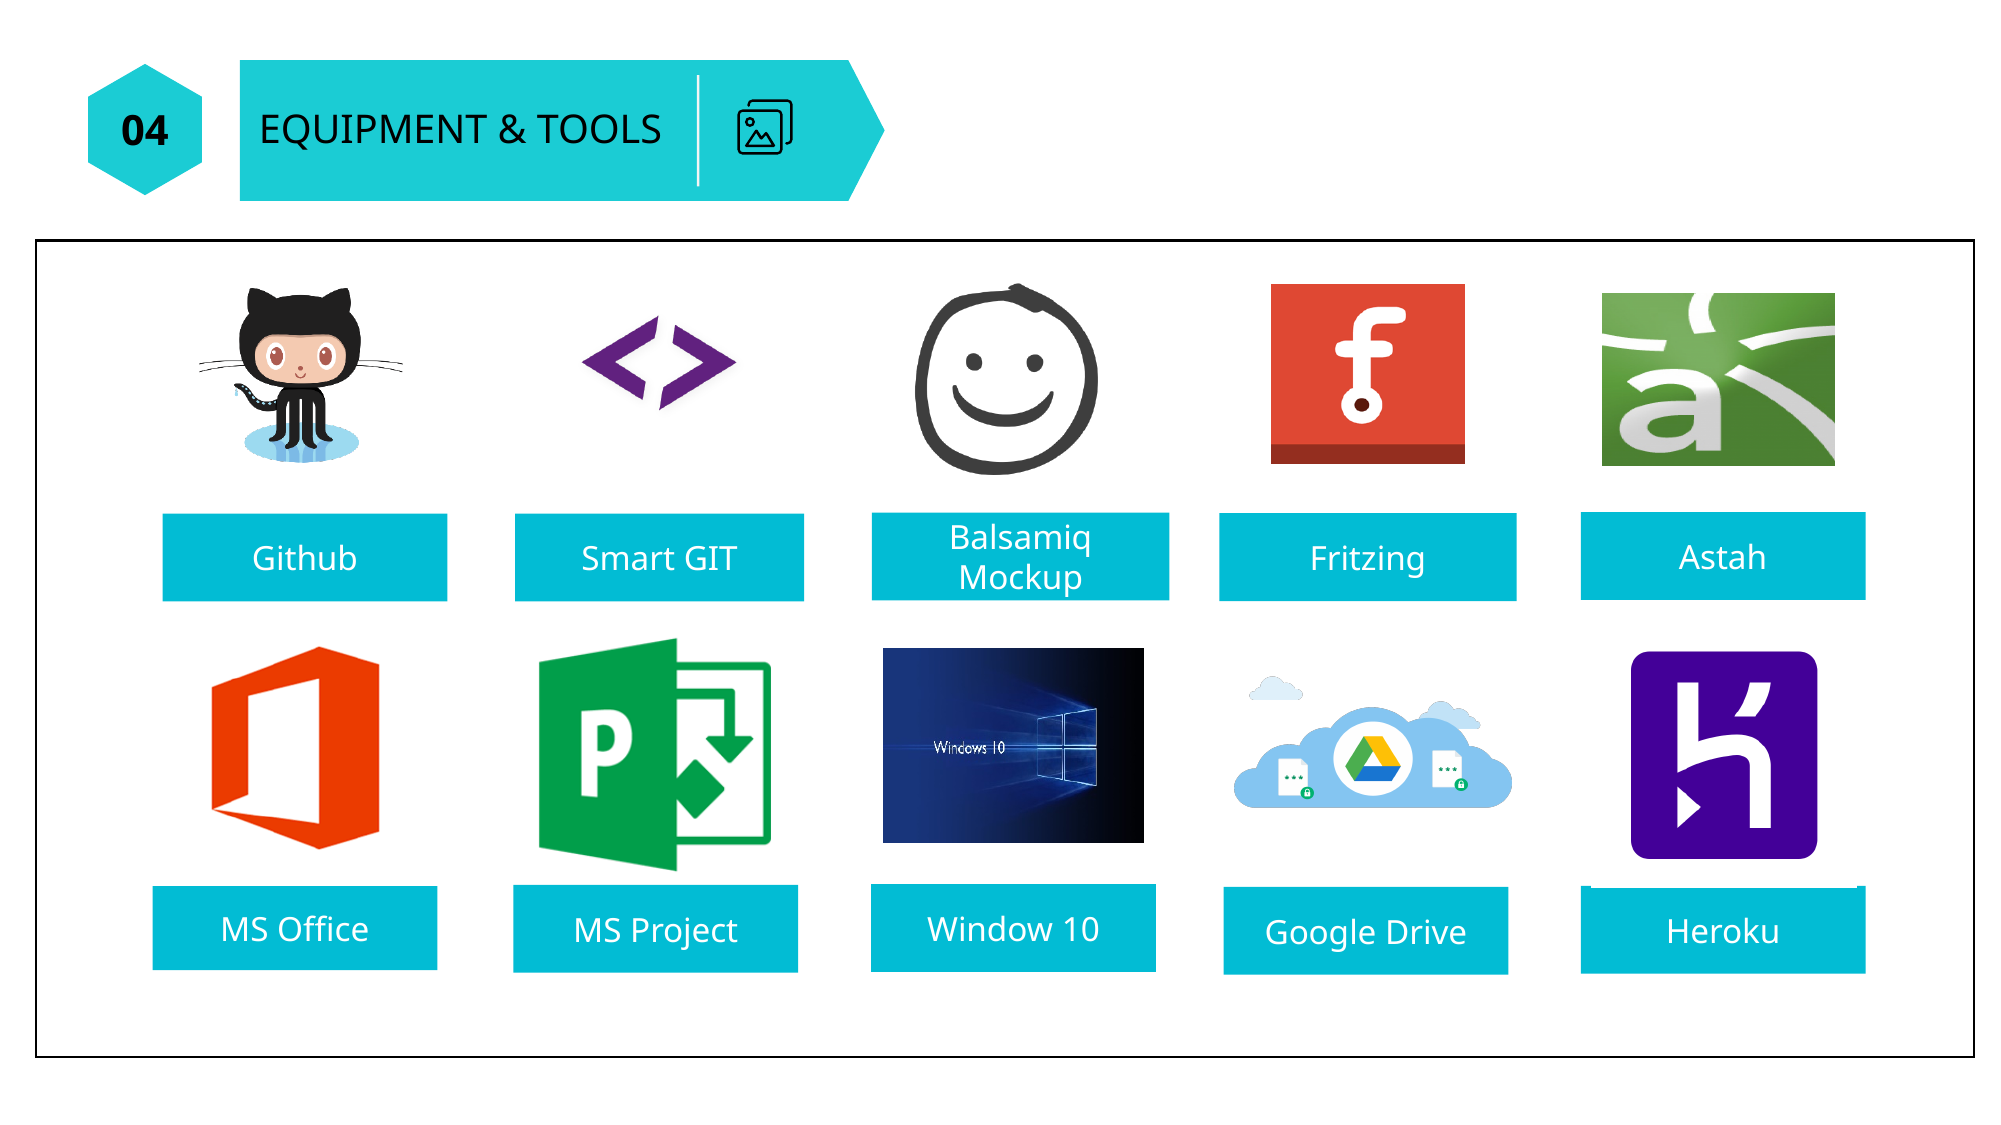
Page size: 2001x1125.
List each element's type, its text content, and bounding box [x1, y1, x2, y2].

picture [1602, 293, 1835, 466]
text_box Astah [1580, 511, 1867, 601]
picture [902, 275, 1110, 483]
picture [1271, 284, 1465, 464]
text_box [88, 63, 202, 196]
picture [559, 271, 759, 493]
text_box Window 10 [870, 883, 1157, 973]
text_box Heroku [1580, 885, 1867, 975]
picture [883, 648, 1144, 843]
picture [1229, 641, 1517, 843]
picture [190, 633, 400, 862]
text_box Google Drive [1223, 886, 1509, 976]
text_box Smart GIT [514, 513, 805, 602]
text_box Github [162, 513, 448, 602]
text_box MS Project [512, 904, 799, 974]
picture [192, 284, 410, 466]
text_box Balsamiq Mockup [871, 512, 1170, 601]
text_box Fritzing [1218, 512, 1518, 602]
picture [1591, 622, 1857, 888]
picture [506, 606, 804, 904]
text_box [239, 60, 885, 201]
text_box MS Office [152, 885, 438, 971]
text_box [35, 239, 1975, 1058]
